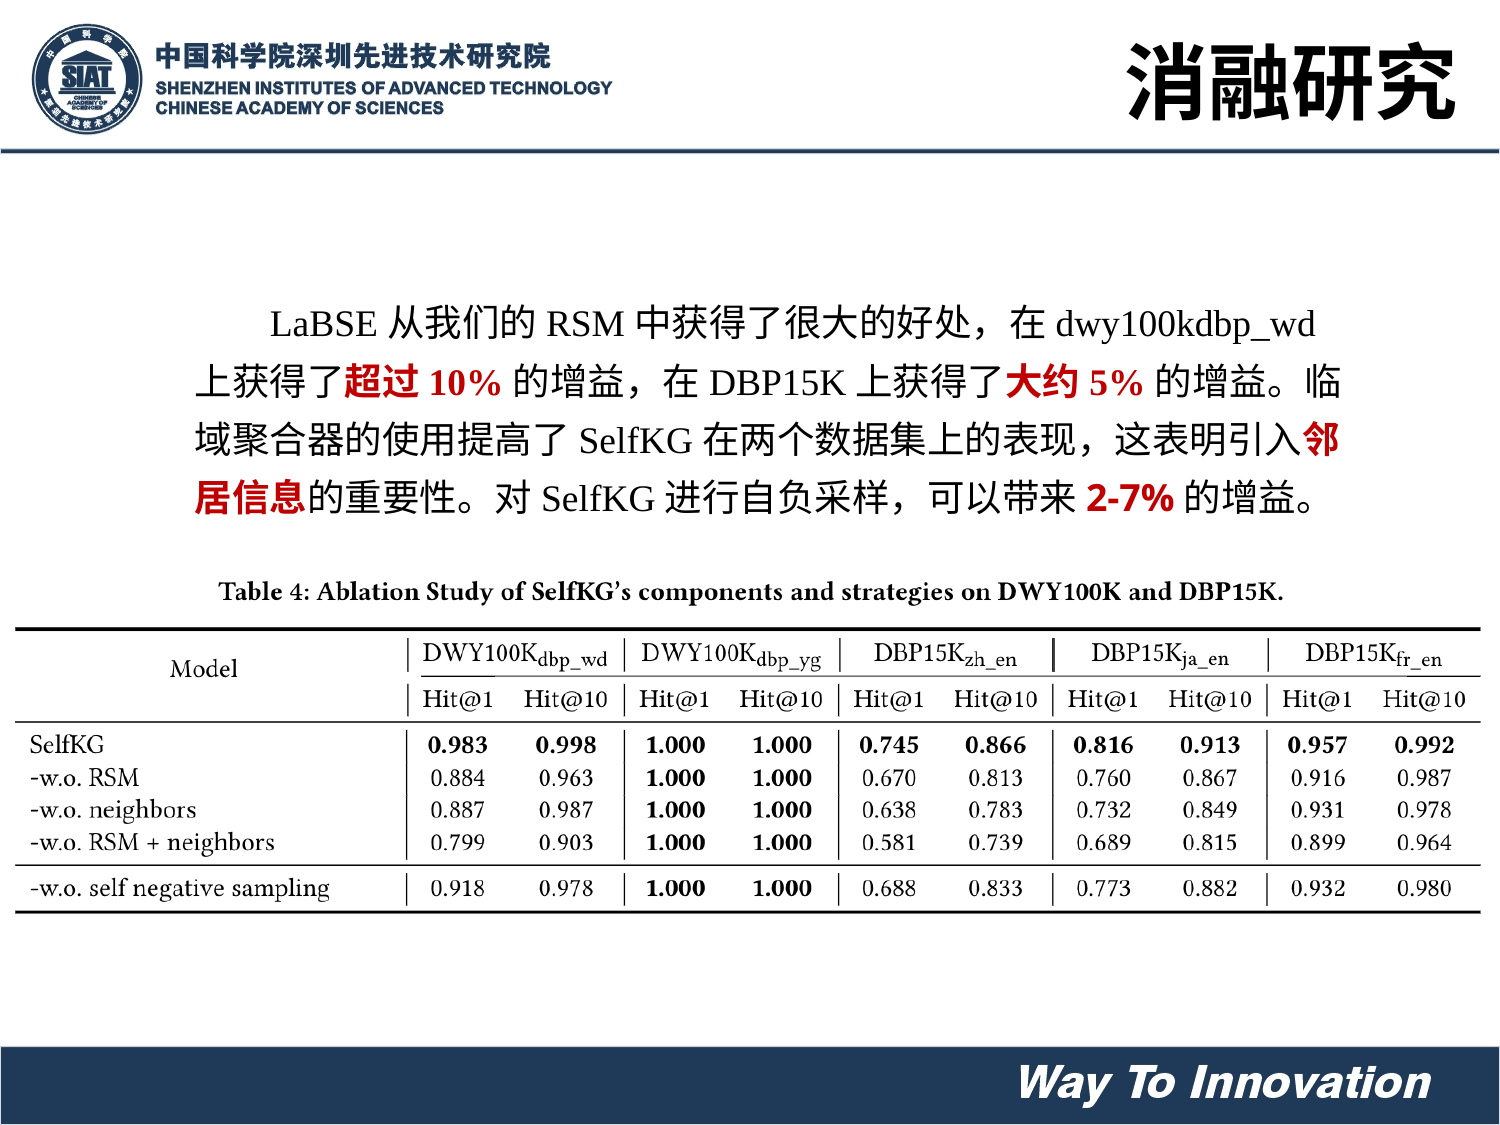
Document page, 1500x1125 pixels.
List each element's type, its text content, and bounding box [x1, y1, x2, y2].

text_box 消融研究 [1109, 22, 1473, 138]
text_box LaBSE从我们的RSM中获得了很大的好处，在dwy100kdbp_wd上获得了超过10%的增益，在DBP15K上获得了大约5%的增益。临域聚合器的使用提高了SelfKG在两个数据集上的表现，这表明引入邻居信息的重要性。对SelfKG进行自负采样，可以带来2-7%的增益。 [179, 278, 1367, 527]
picture [0, 0, 1500, 1125]
